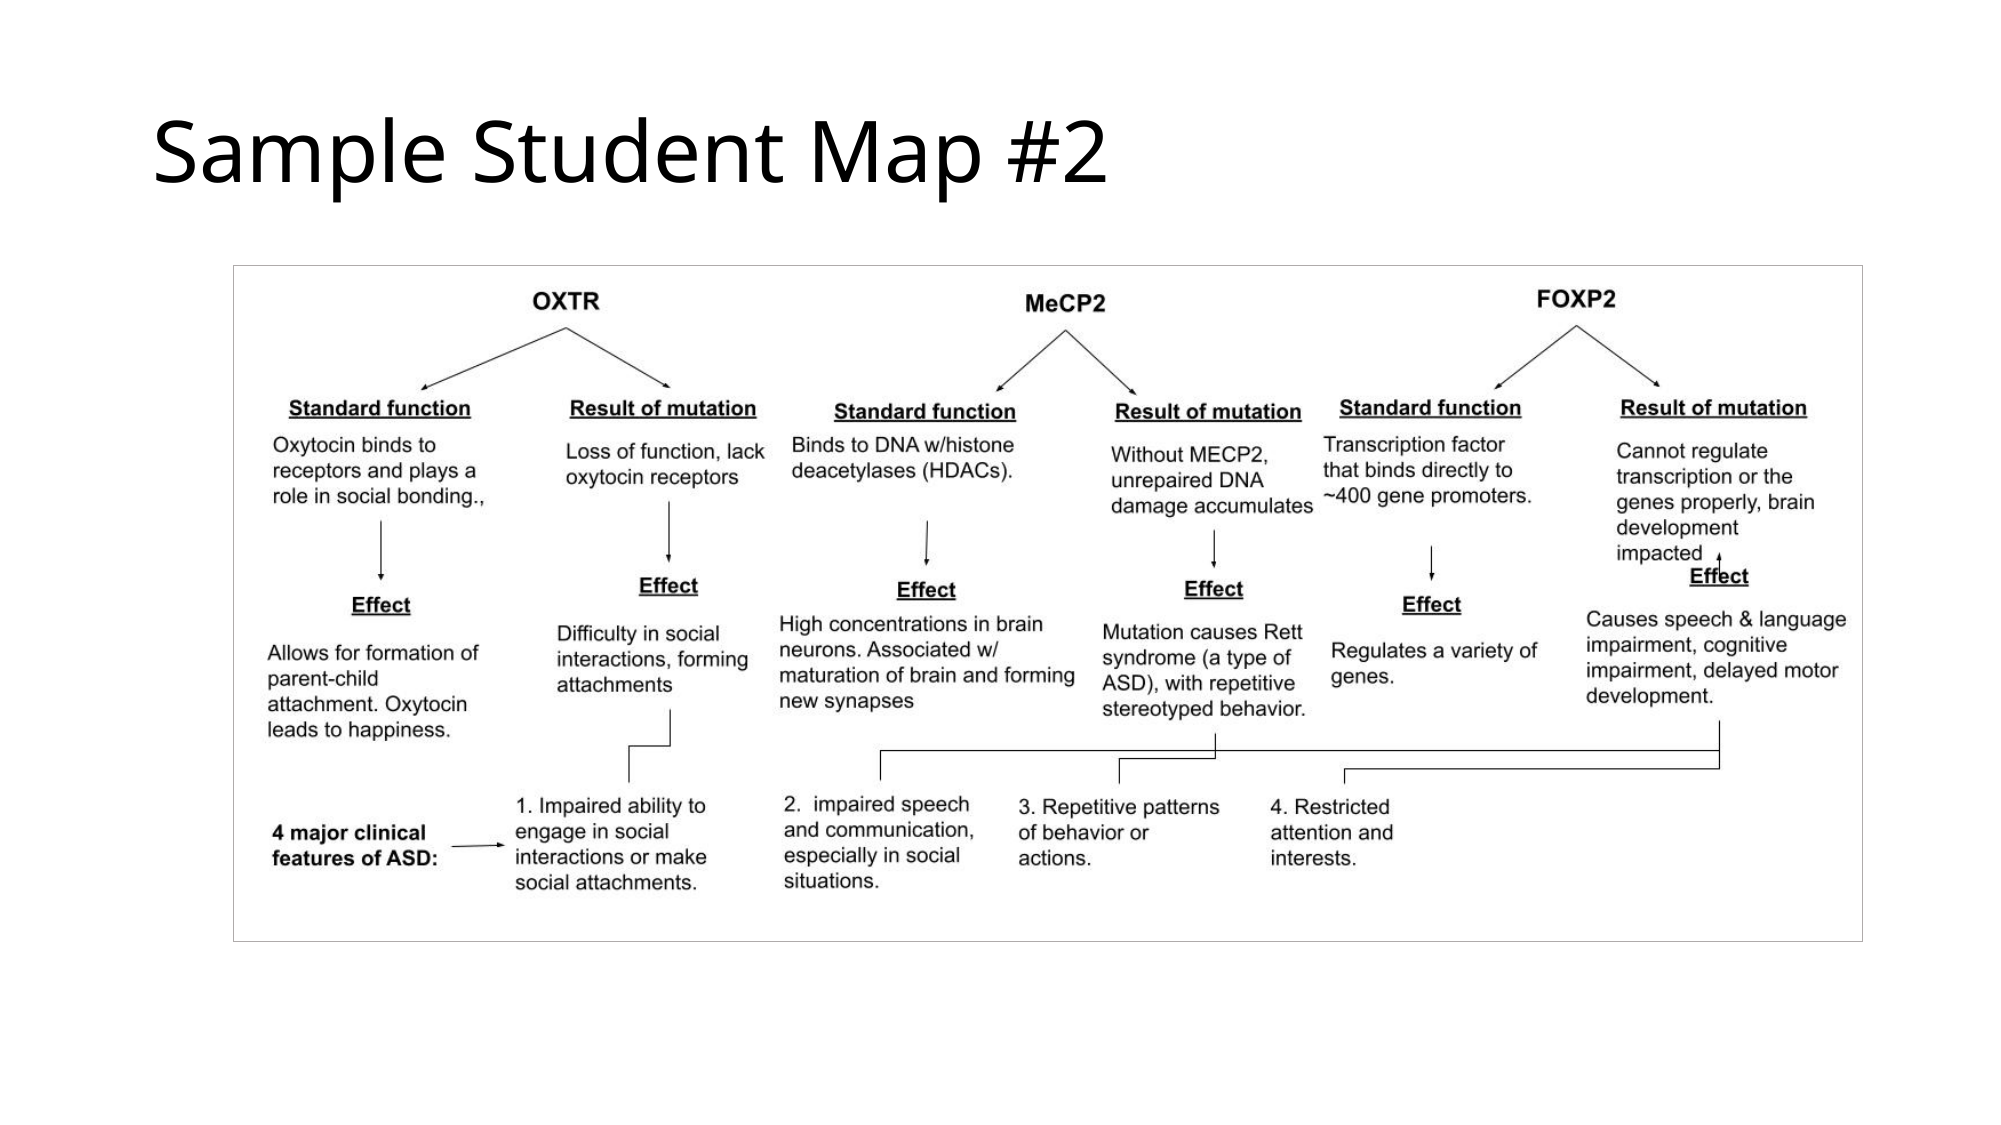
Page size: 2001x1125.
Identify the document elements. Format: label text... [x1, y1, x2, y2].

title Sample Student Map #2 [137, 59, 1167, 250]
picture [233, 265, 1863, 942]
